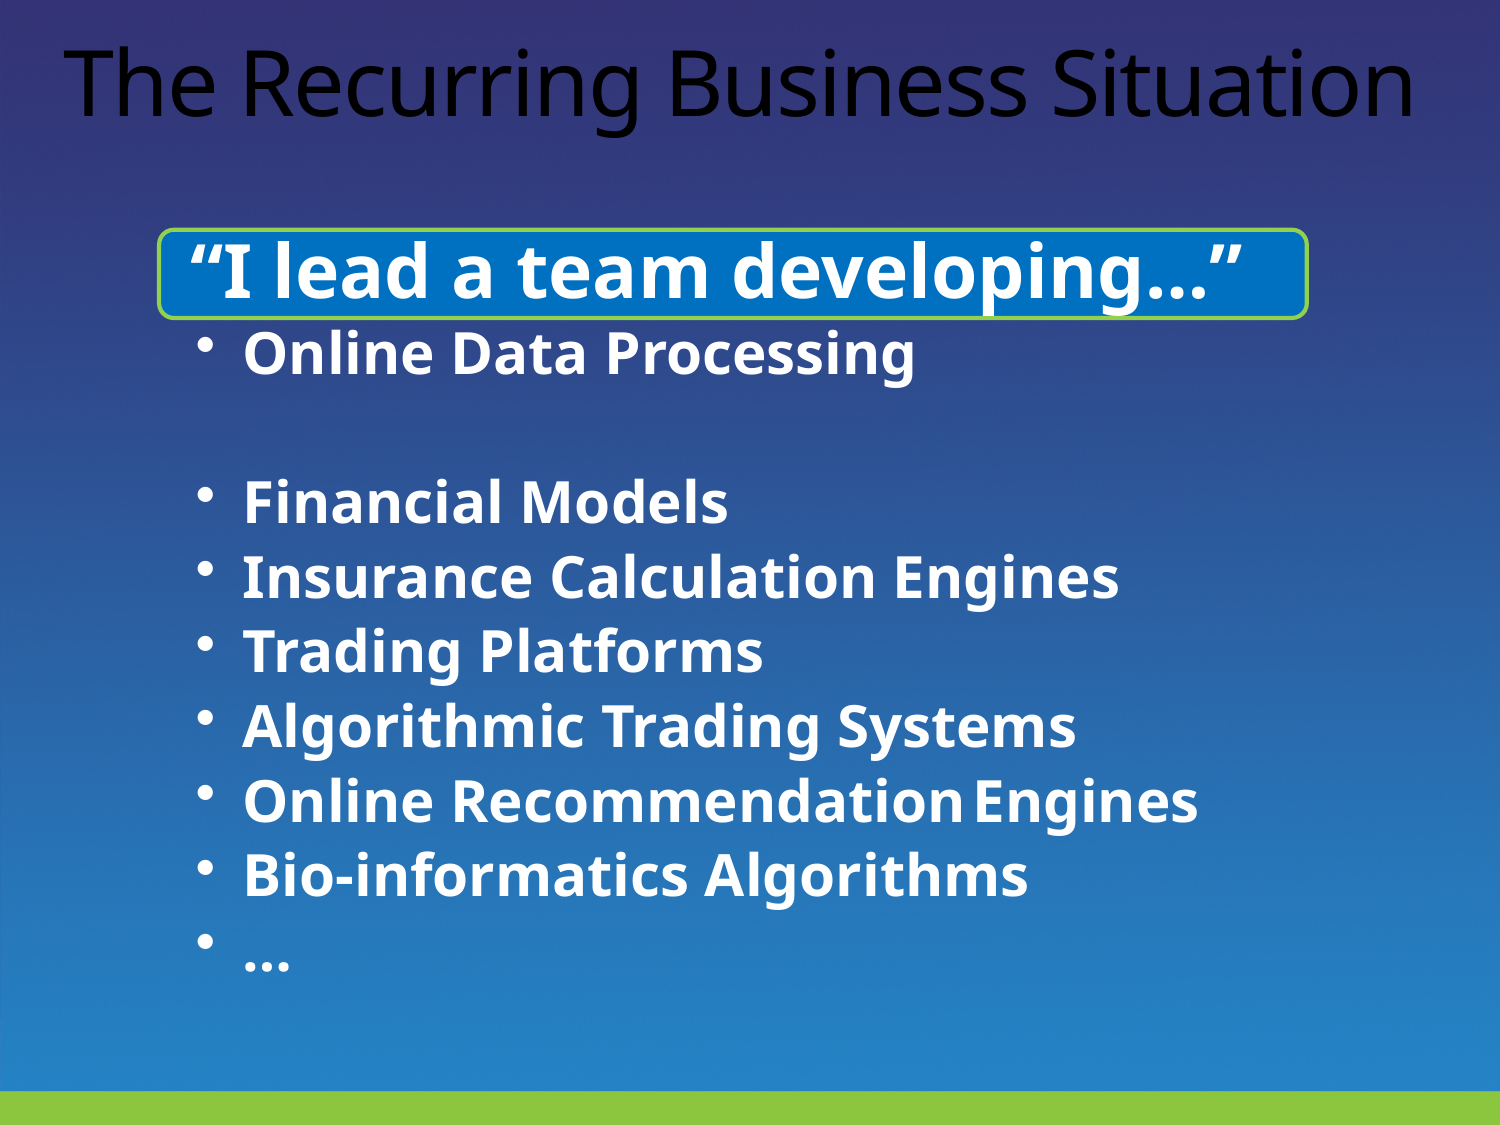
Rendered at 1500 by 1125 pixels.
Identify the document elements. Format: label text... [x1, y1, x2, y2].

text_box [158, 228, 1308, 967]
title The Recurring Business Situation [63, 37, 1436, 138]
picture [0, 0, 1500, 1125]
